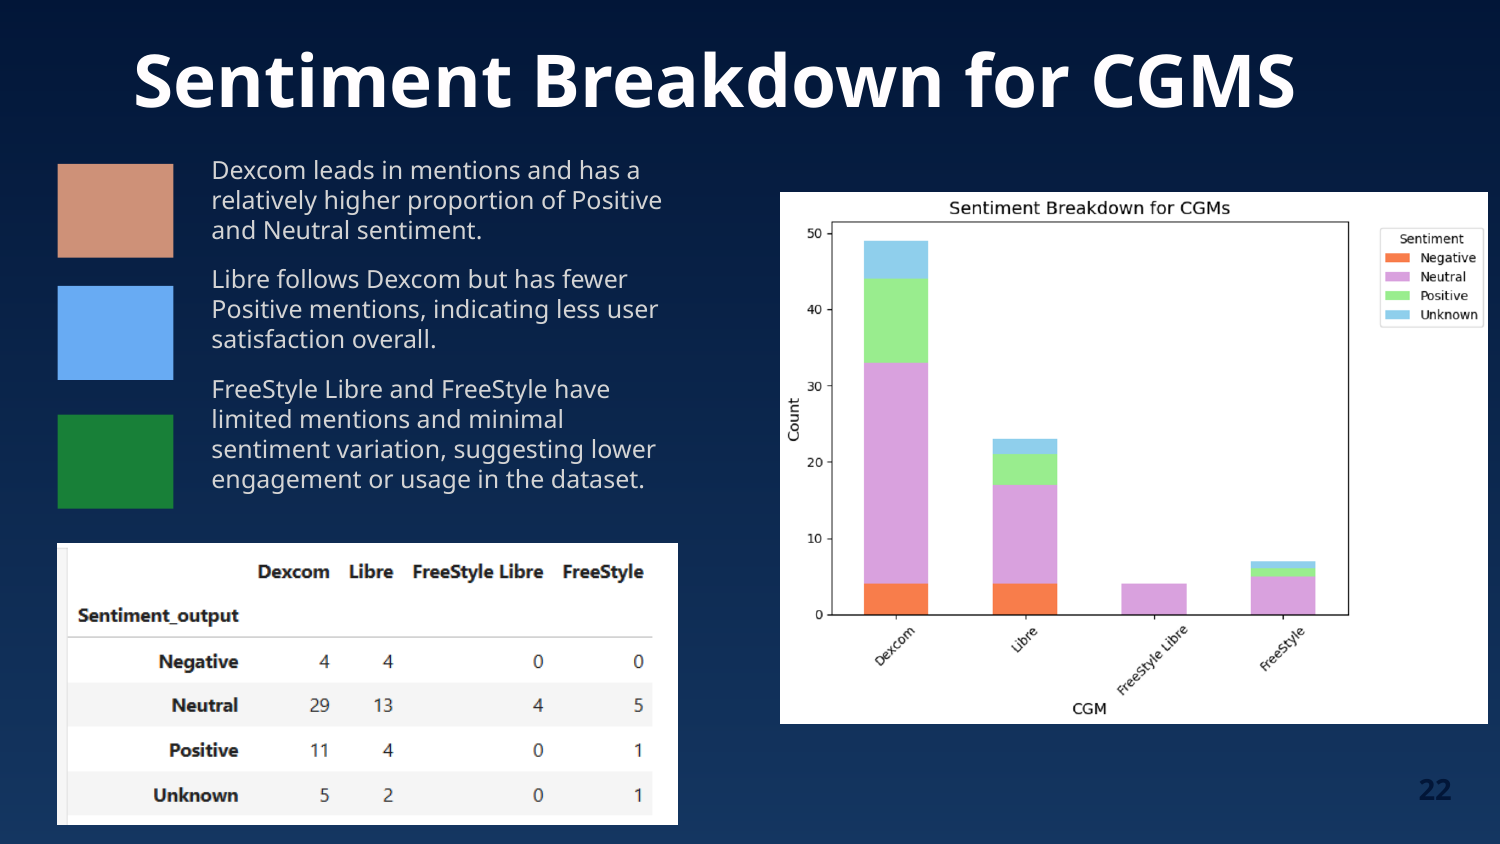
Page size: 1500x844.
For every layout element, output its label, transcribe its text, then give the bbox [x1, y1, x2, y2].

text_box FreeStyle Libre and FreeStyle have limited mentions and minimal sentiment variation, suggesting lower engagement or usage in the dataset. [196, 384, 683, 655]
text_box Dexcom leads in mentions and has a relatively higher proportion of Positive and Neutral sentiment. [196, 139, 683, 274]
slide_number ‹#› [1403, 755, 1477, 821]
text_box [57, 163, 174, 258]
text_box [57, 285, 174, 380]
picture [780, 191, 1489, 724]
text_box Libre follows Dexcom but has fewer Positive mentions, indicating less user satisfaction overall. [196, 274, 683, 384]
text_box [57, 414, 174, 509]
picture [57, 543, 678, 826]
title Sentiment Breakdown for CGMS [118, 20, 1382, 114]
